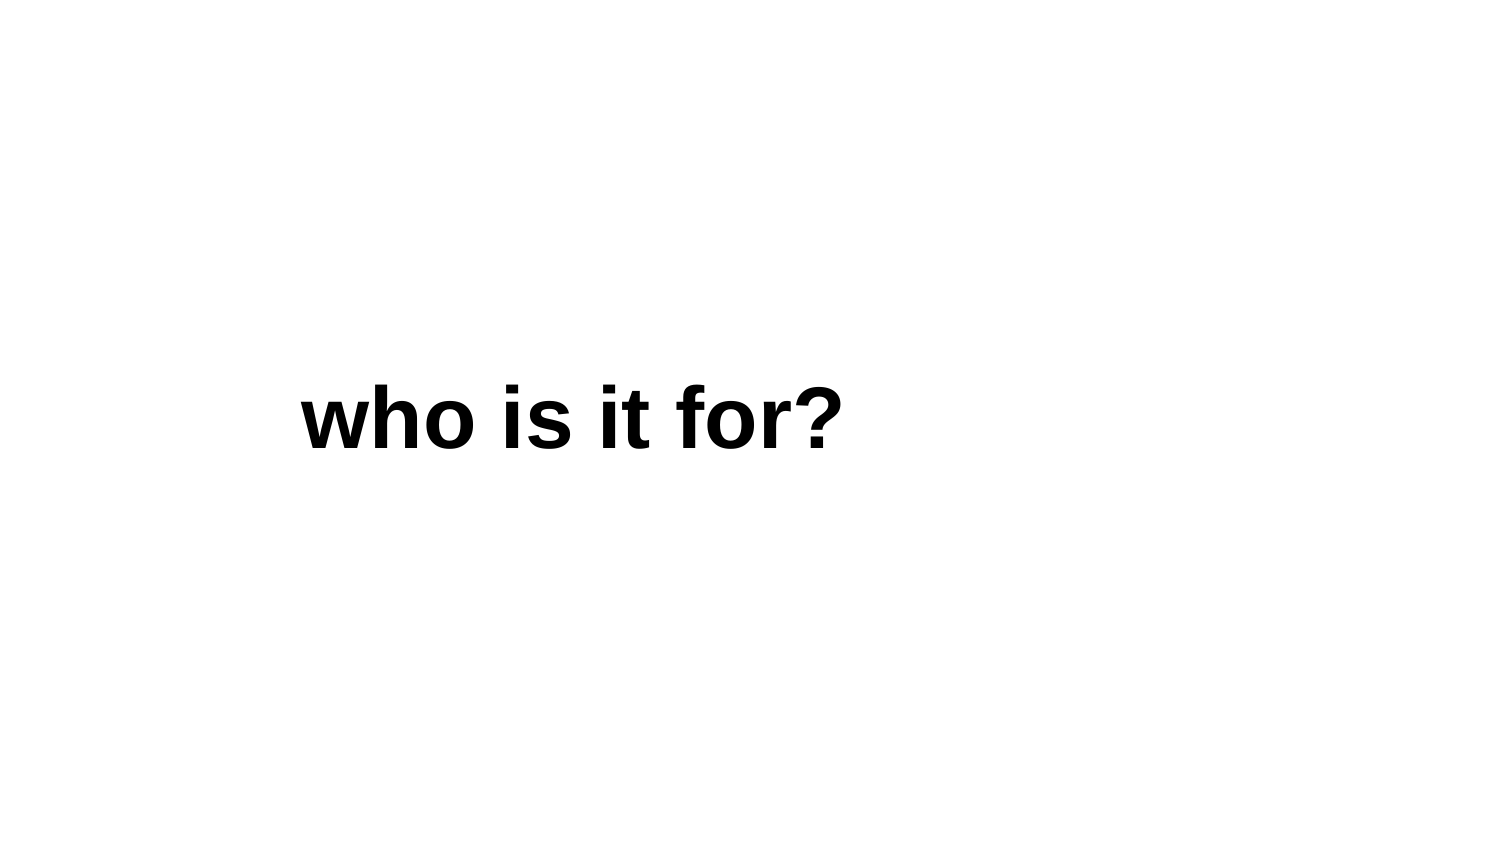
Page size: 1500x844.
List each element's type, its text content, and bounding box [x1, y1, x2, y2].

title who is it for? [296, 0, 1204, 843]
